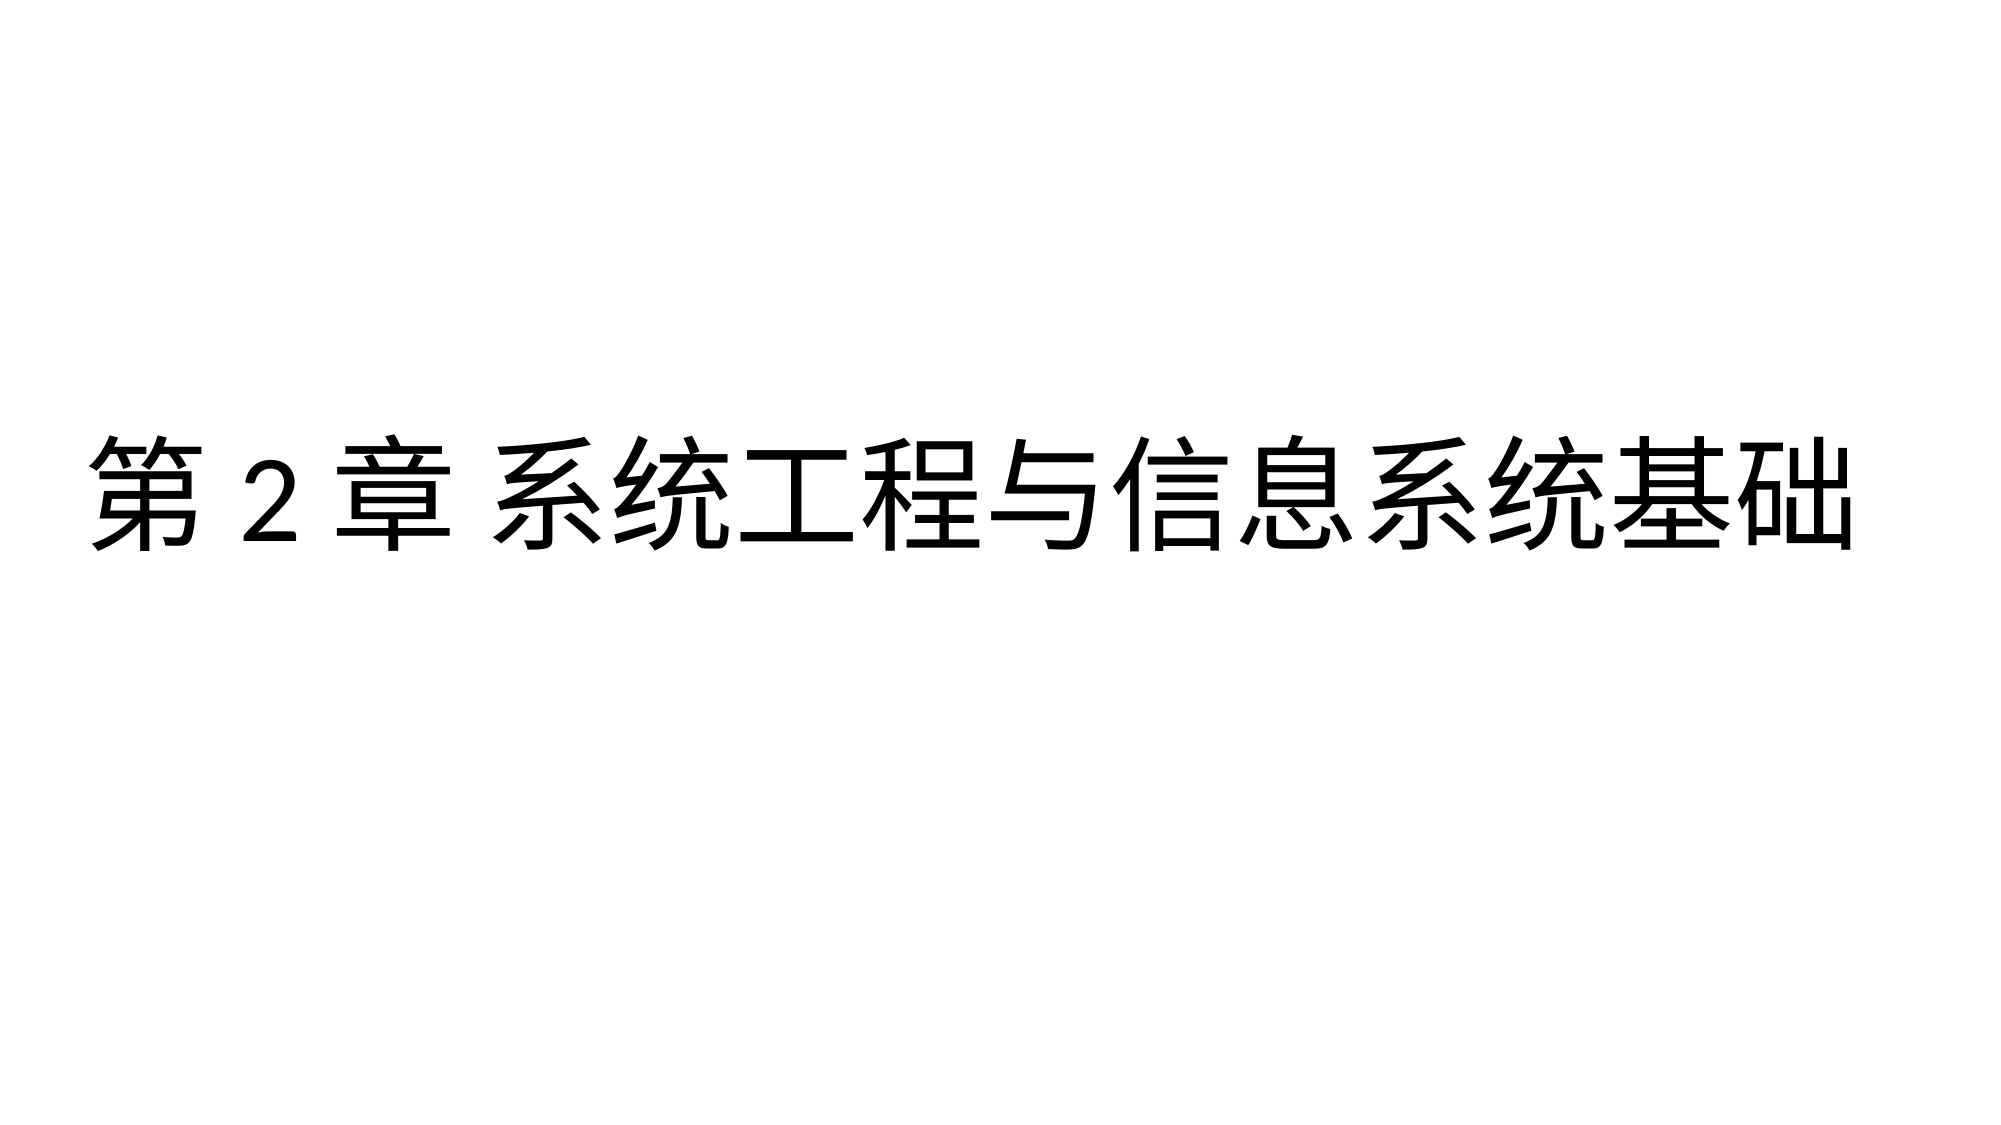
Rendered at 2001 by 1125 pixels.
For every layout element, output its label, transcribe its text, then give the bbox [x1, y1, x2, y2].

title 第2章 系统工程与信息系统基础 [61, 184, 1882, 576]
